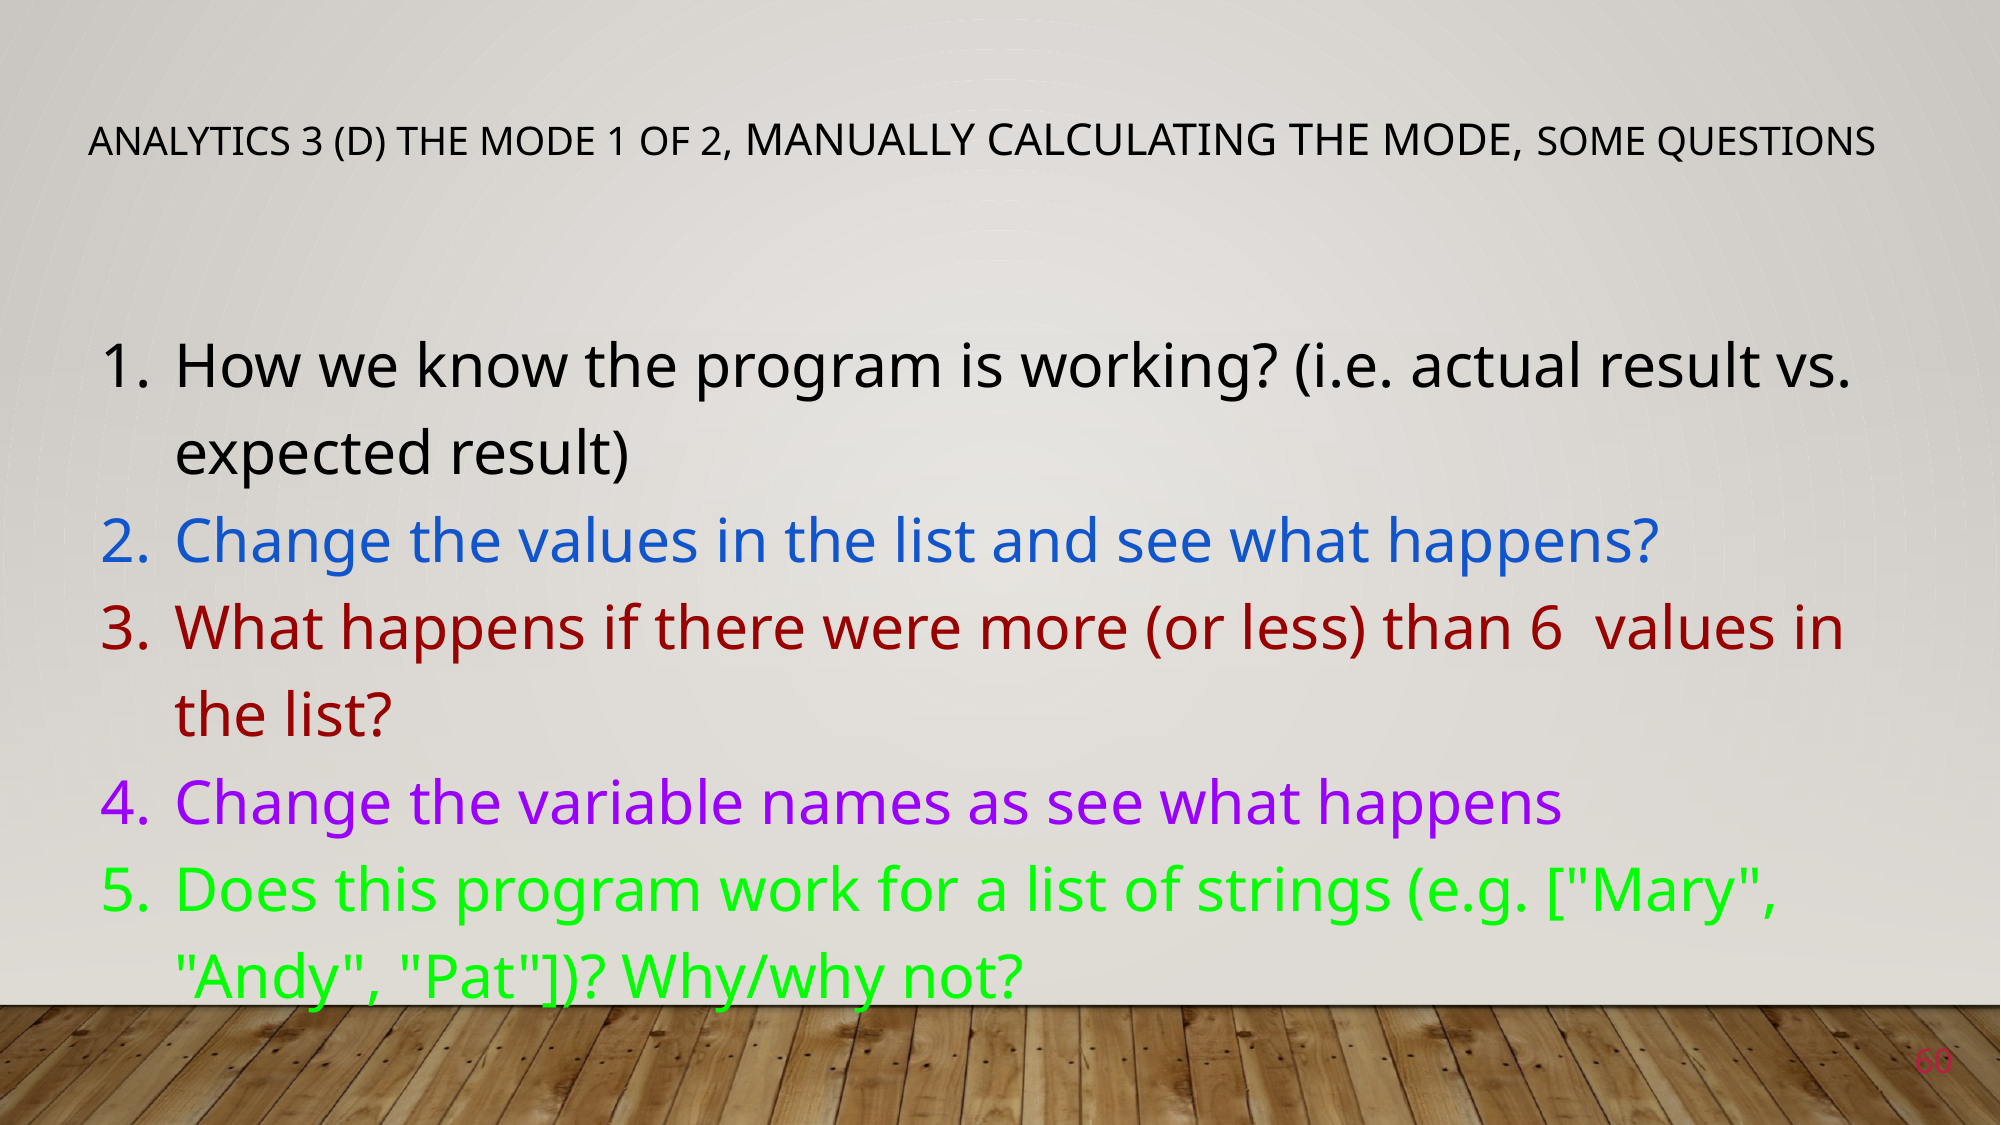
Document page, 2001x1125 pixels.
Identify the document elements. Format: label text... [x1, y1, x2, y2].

slide_number 60 [1853, 1019, 1974, 1106]
picture [0, 1005, 2000, 1125]
title Analytics 3 (d) The Mode 1 of 2, Manually calculating the mode, Some questions [68, 97, 1932, 223]
list How we know the program is working? (i.e. actual result vs. expected result) Change the values in the list and see what happens? What happens if there were more (or less) than 6 values in the list? Change the variable names as see what happens Does this program work for a list of strings (e.g. ["Mary", "Andy", "Pat"])? Why/why not? [68, 292, 1932, 1040]
